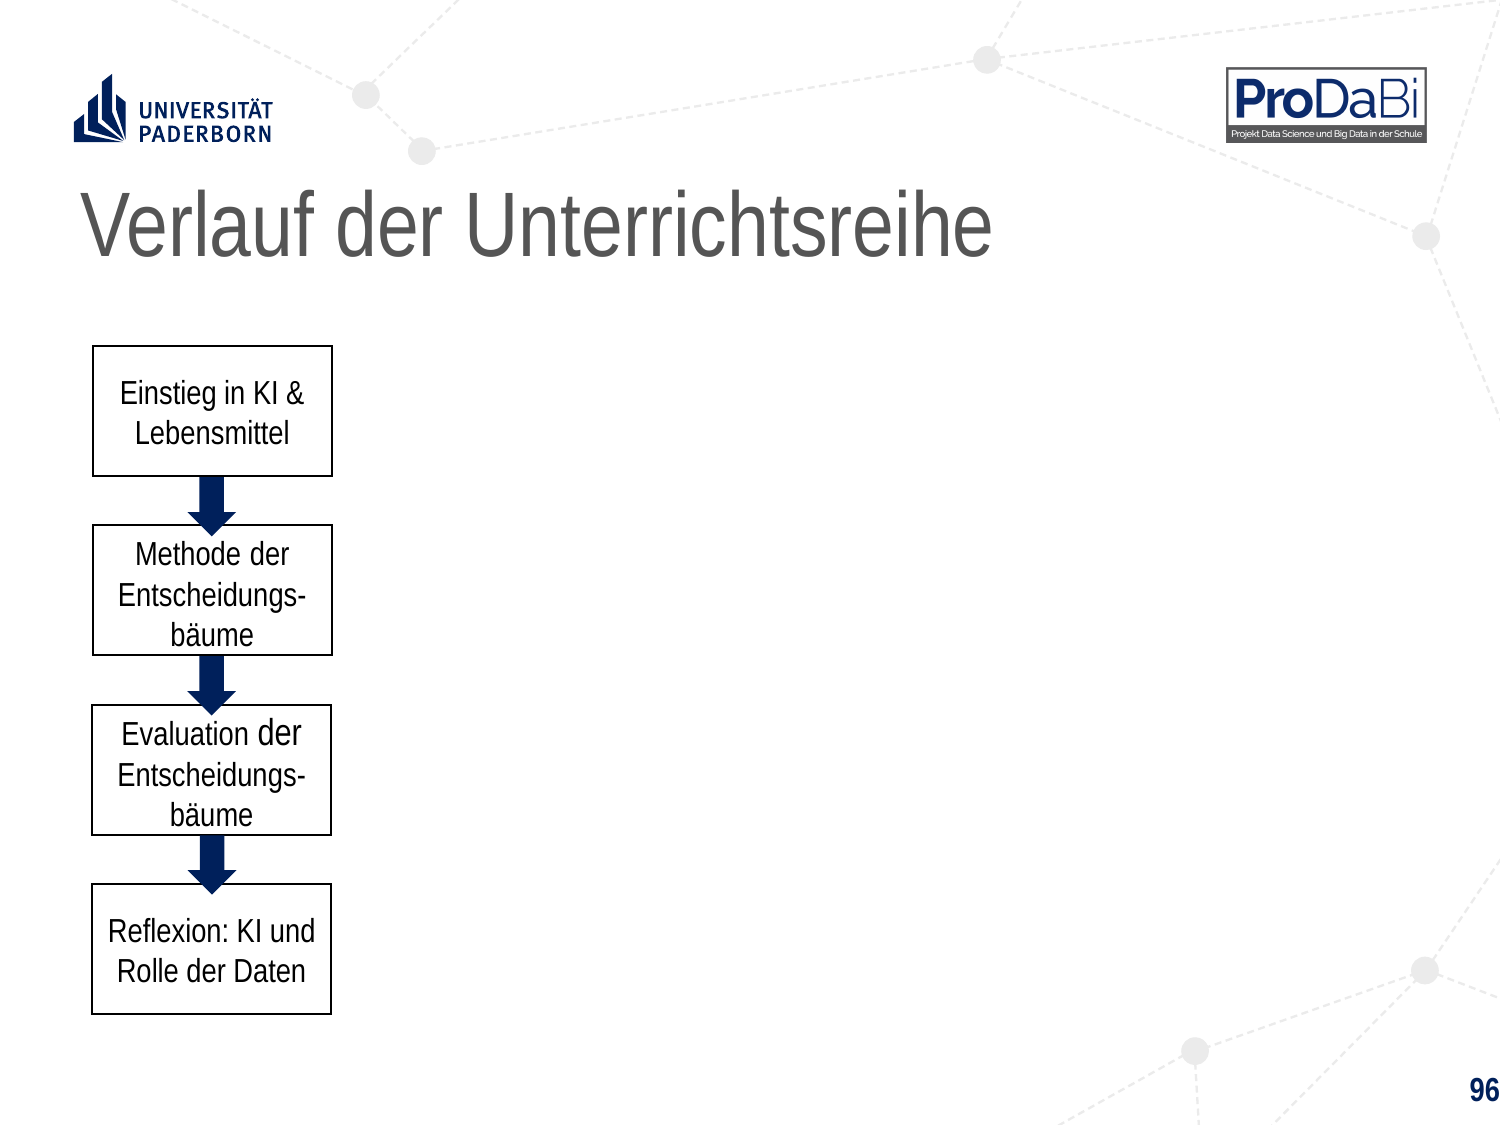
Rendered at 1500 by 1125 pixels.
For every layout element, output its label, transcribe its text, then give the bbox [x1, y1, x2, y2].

text_box Reflexion: KI und Rolle der Daten [91, 883, 332, 1015]
picture [1226, 67, 1427, 143]
text_box Evaluation der Entscheidungs-bäume [91, 704, 332, 836]
text_box Verlauf der Unterrichtsreihe [65, 141, 1419, 313]
text_box Methode der Entscheidungs-bäume [92, 524, 333, 656]
text_box [185, 834, 240, 897]
text_box [184, 655, 239, 717]
text_box Einstieg in KI & Lebensmittel [92, 345, 333, 477]
slide_number 96 [1162, 1068, 1500, 1106]
text_box [184, 476, 239, 538]
